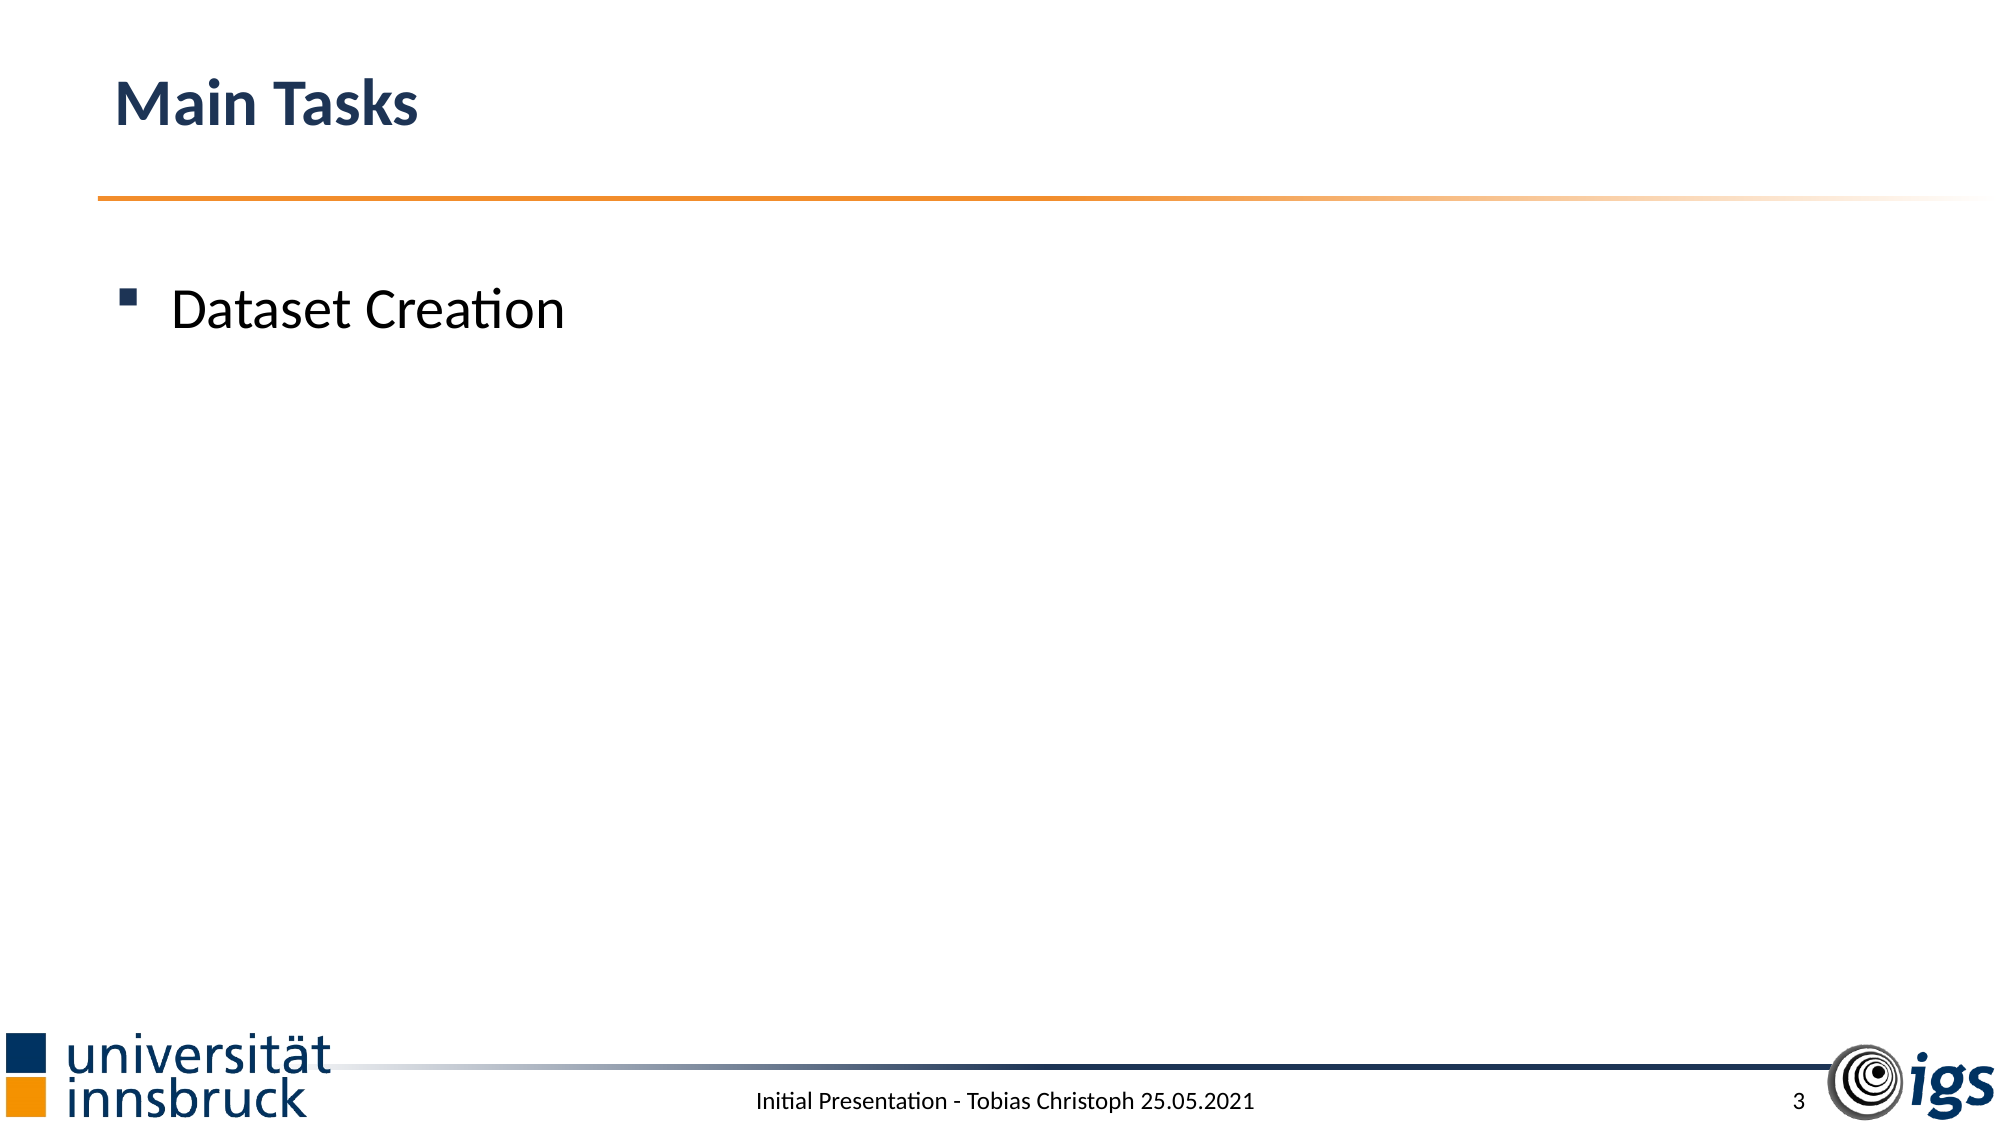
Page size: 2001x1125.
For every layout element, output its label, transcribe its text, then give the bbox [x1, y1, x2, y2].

list Dataset Creation [99, 262, 1900, 1005]
slide_number 3 [1487, 1069, 1821, 1125]
title Main Tasks [99, 5, 1900, 193]
picture [0, 1024, 339, 1125]
picture [1820, 1038, 1998, 1125]
footer Initial Presentation - Tobias Christoph 25.05.2021 [595, 1069, 1417, 1125]
